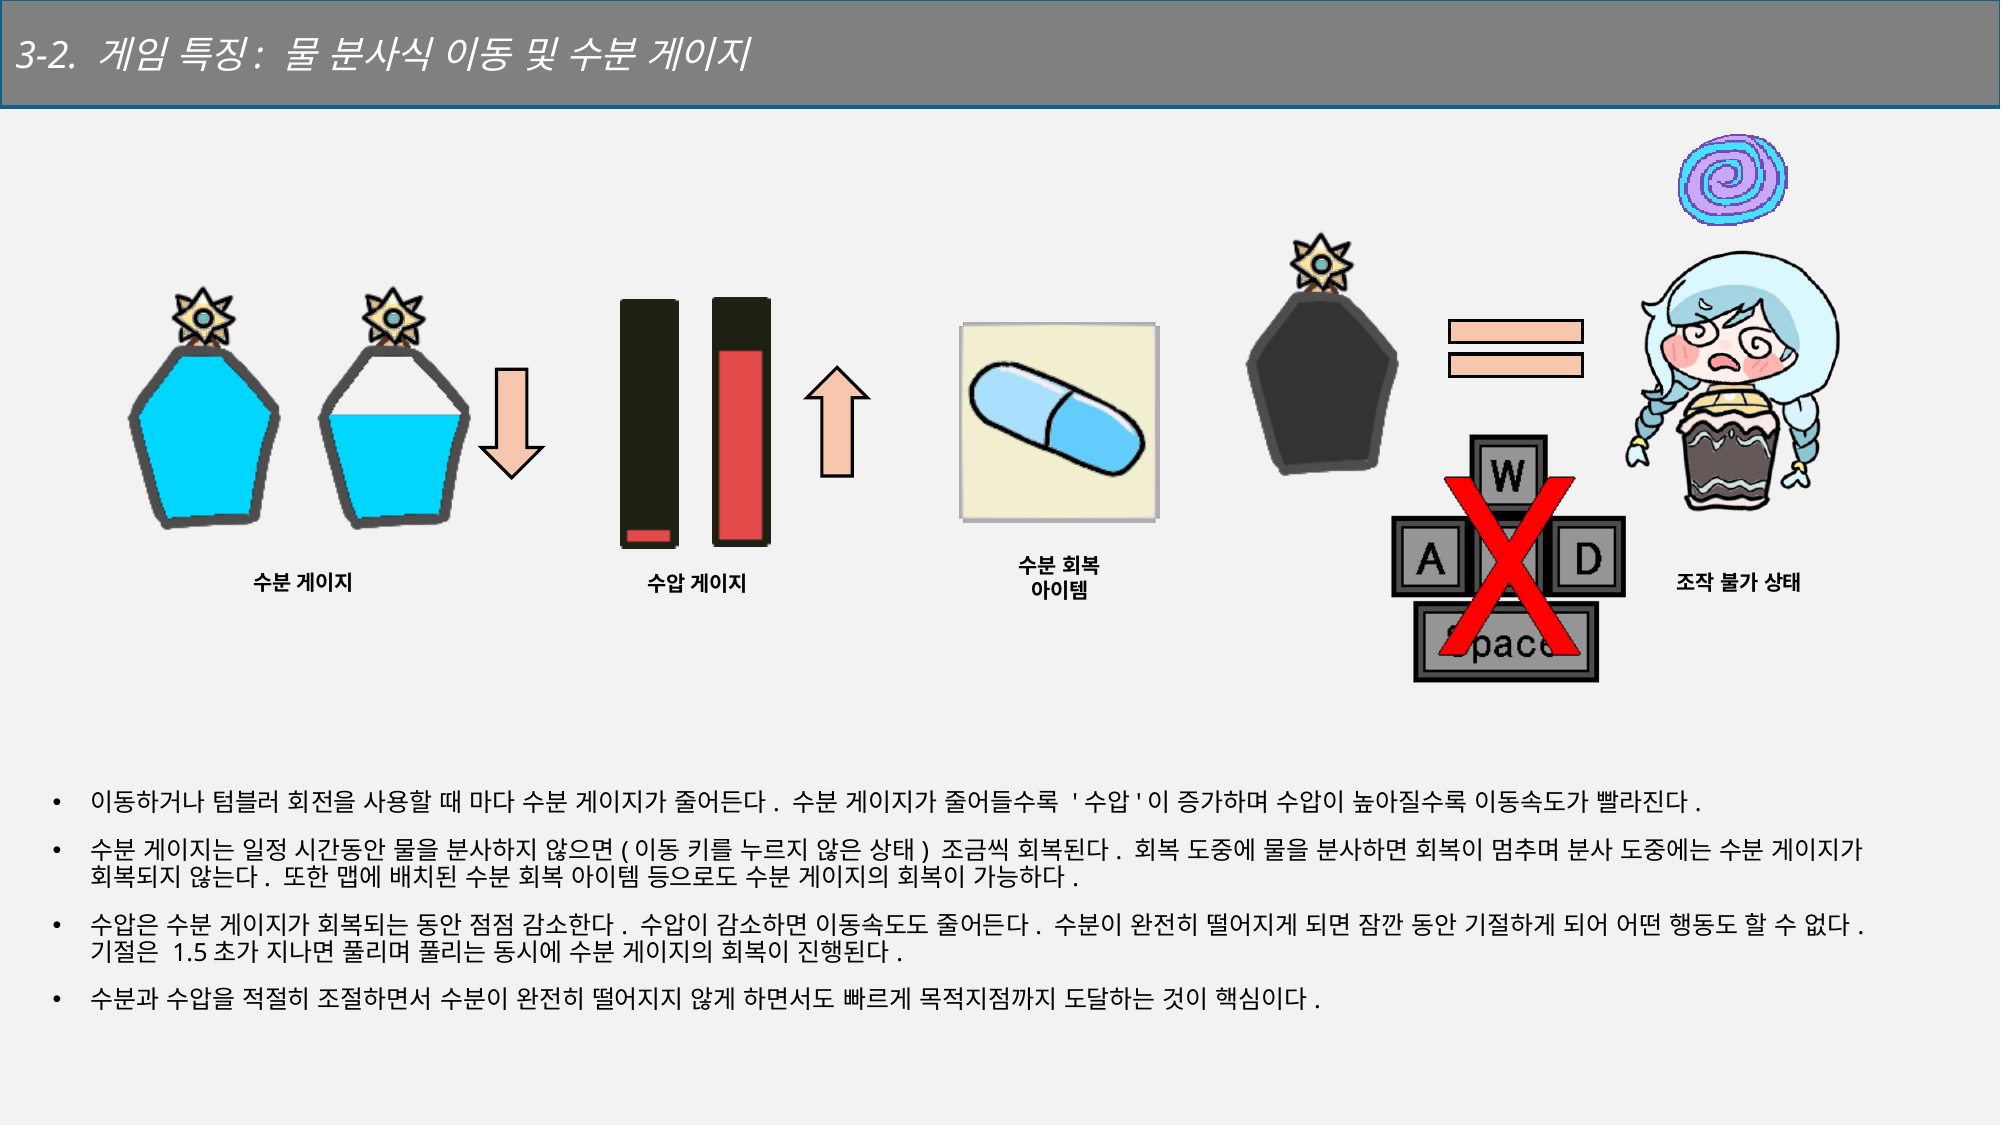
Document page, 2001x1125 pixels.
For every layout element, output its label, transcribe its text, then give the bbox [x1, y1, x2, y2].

picture [620, 299, 680, 549]
picture [1232, 125, 1845, 694]
text_box 수압 게이지 [625, 563, 770, 604]
text_box 3-2. 게임 특징: 물 분사식 이동 및 수분 게이지 [0, 0, 2000, 109]
picture [113, 280, 496, 533]
text_box 수분 회복 아이템 [987, 545, 1133, 611]
picture [959, 322, 1161, 524]
text_box 조작 불가 상태 [1649, 562, 1830, 603]
text_box [1448, 319, 1584, 344]
text_box [1448, 352, 1584, 378]
picture [712, 297, 772, 547]
text_box [802, 365, 872, 478]
list 이동하거나 텀블러 회전을 사용할 때 마다 수분 게이지가 줄어든다. ​수분 게이지가 줄어들수록 '수압'이 증가하며 수압이 높아질수록 이동속도가 빨라진다. 수분 게이지는 일정 시간동안 물을 분사하지 않으면(이동 키를 누르지 않은 상태) 조금씩 회복된다. 회복 도중에 물을 분사하면 회복이 멈추며 분사 도중에는 수분 게이지가 회복되지 않는다. 또한 맵에 배치된 수분 회복 아이템 등으로도 수분 게이지의 회복이 가능하다. 수압은 수분 게이지가 회복되는 동안 점점 감소한다. 수압이 감소하면 이동속도도 줄어든다. 수분이 완전히 떨어지게 되면 잠깐 동안 기절하게 되어 어떤 행동도 할 수 없다. 기절은 1.5초가 지나면 풀리며 풀리는 동시에 수분 게이지의 회복이 진행된다. 수분과 수압을 적절히 조절하면서 수분이 완전히 떨어지지 않게 하면서도 빠르게 목적지점까지 도달하는 것이 핵심이다. [37, 782, 1960, 1057]
text_box 수분 게이지 [231, 562, 376, 603]
text_box [496, 367, 546, 480]
